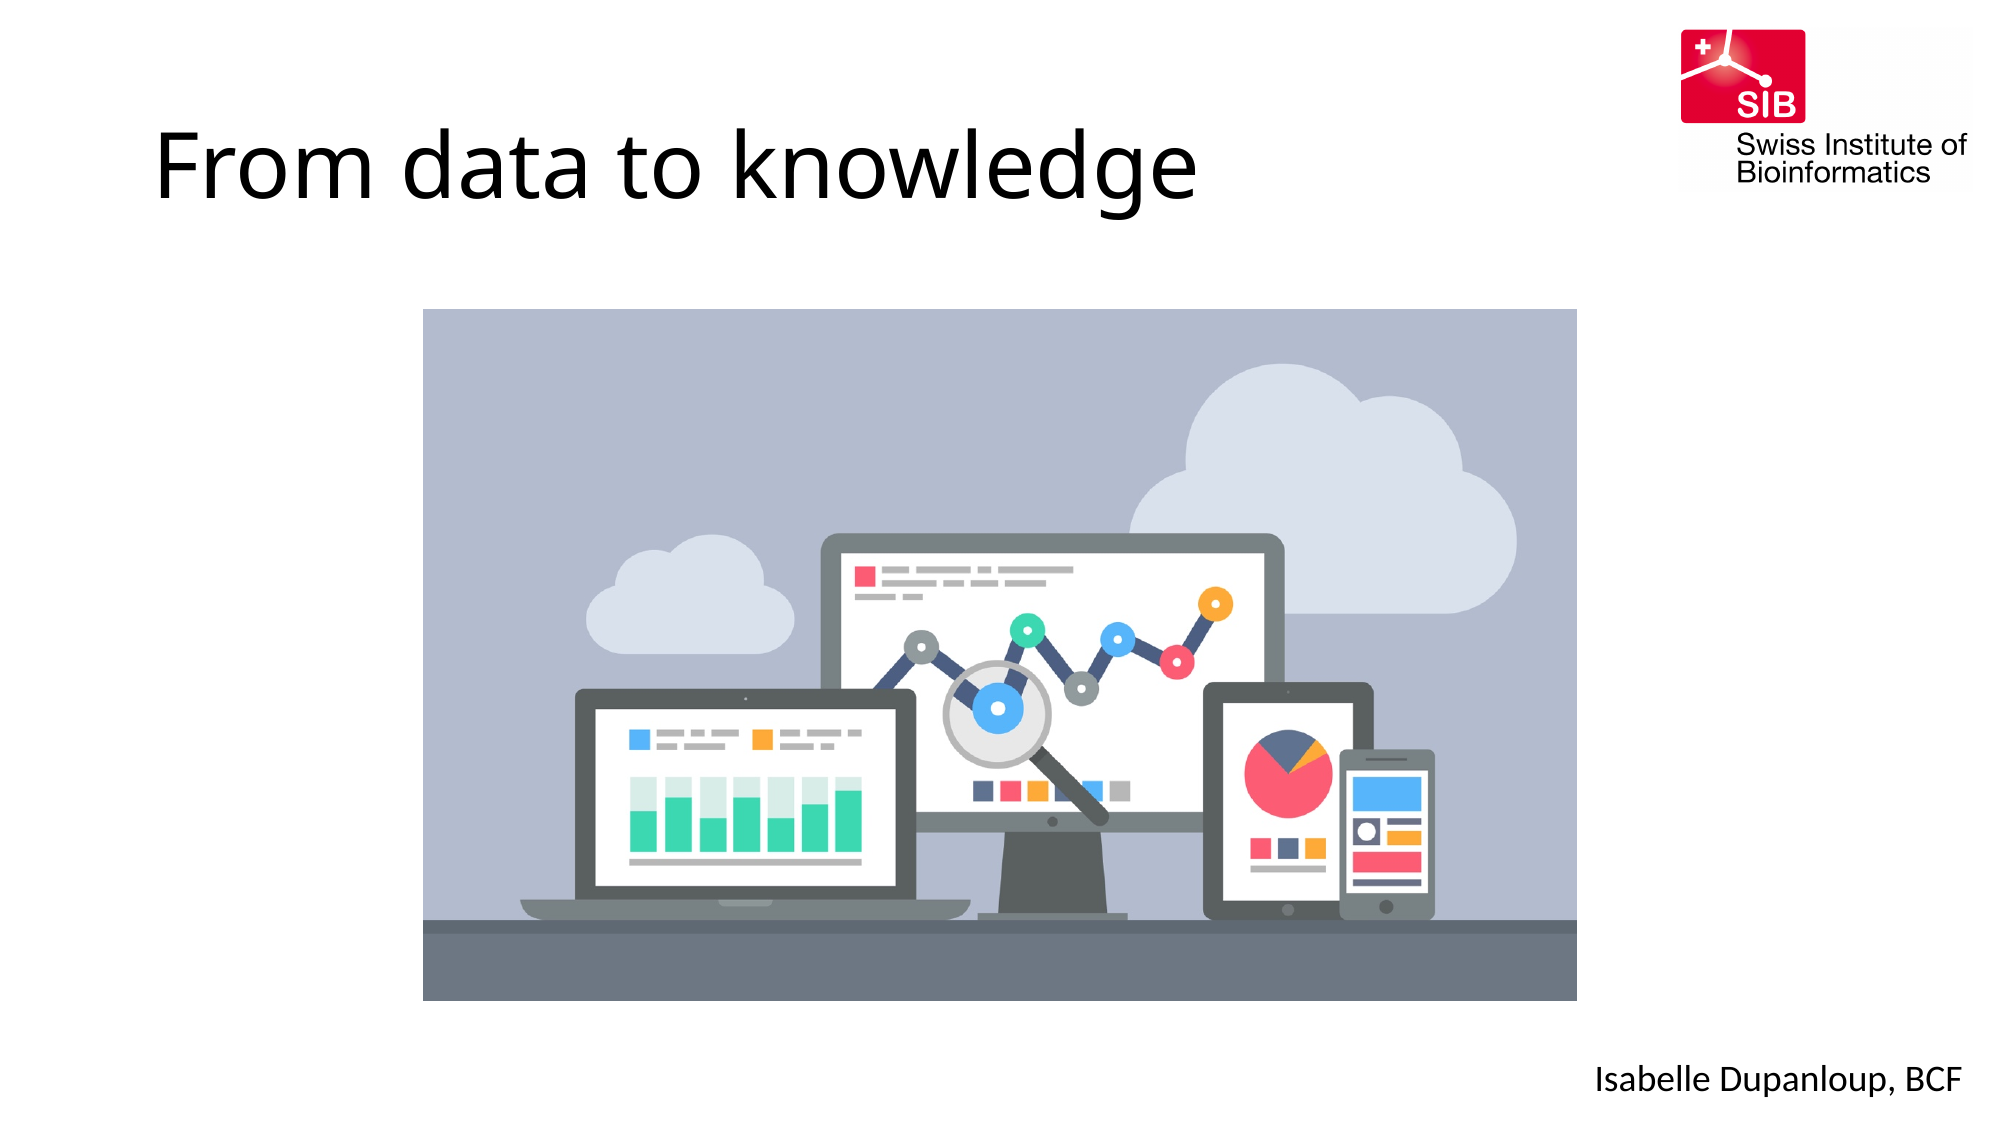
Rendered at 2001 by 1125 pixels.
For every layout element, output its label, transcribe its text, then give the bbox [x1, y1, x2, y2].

text_box Isabelle Dupanloup, BCF [1557, 1046, 2000, 1107]
text_box From data to knowledge [137, 59, 1863, 278]
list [422, 309, 1577, 1001]
picture [1678, 27, 1973, 193]
